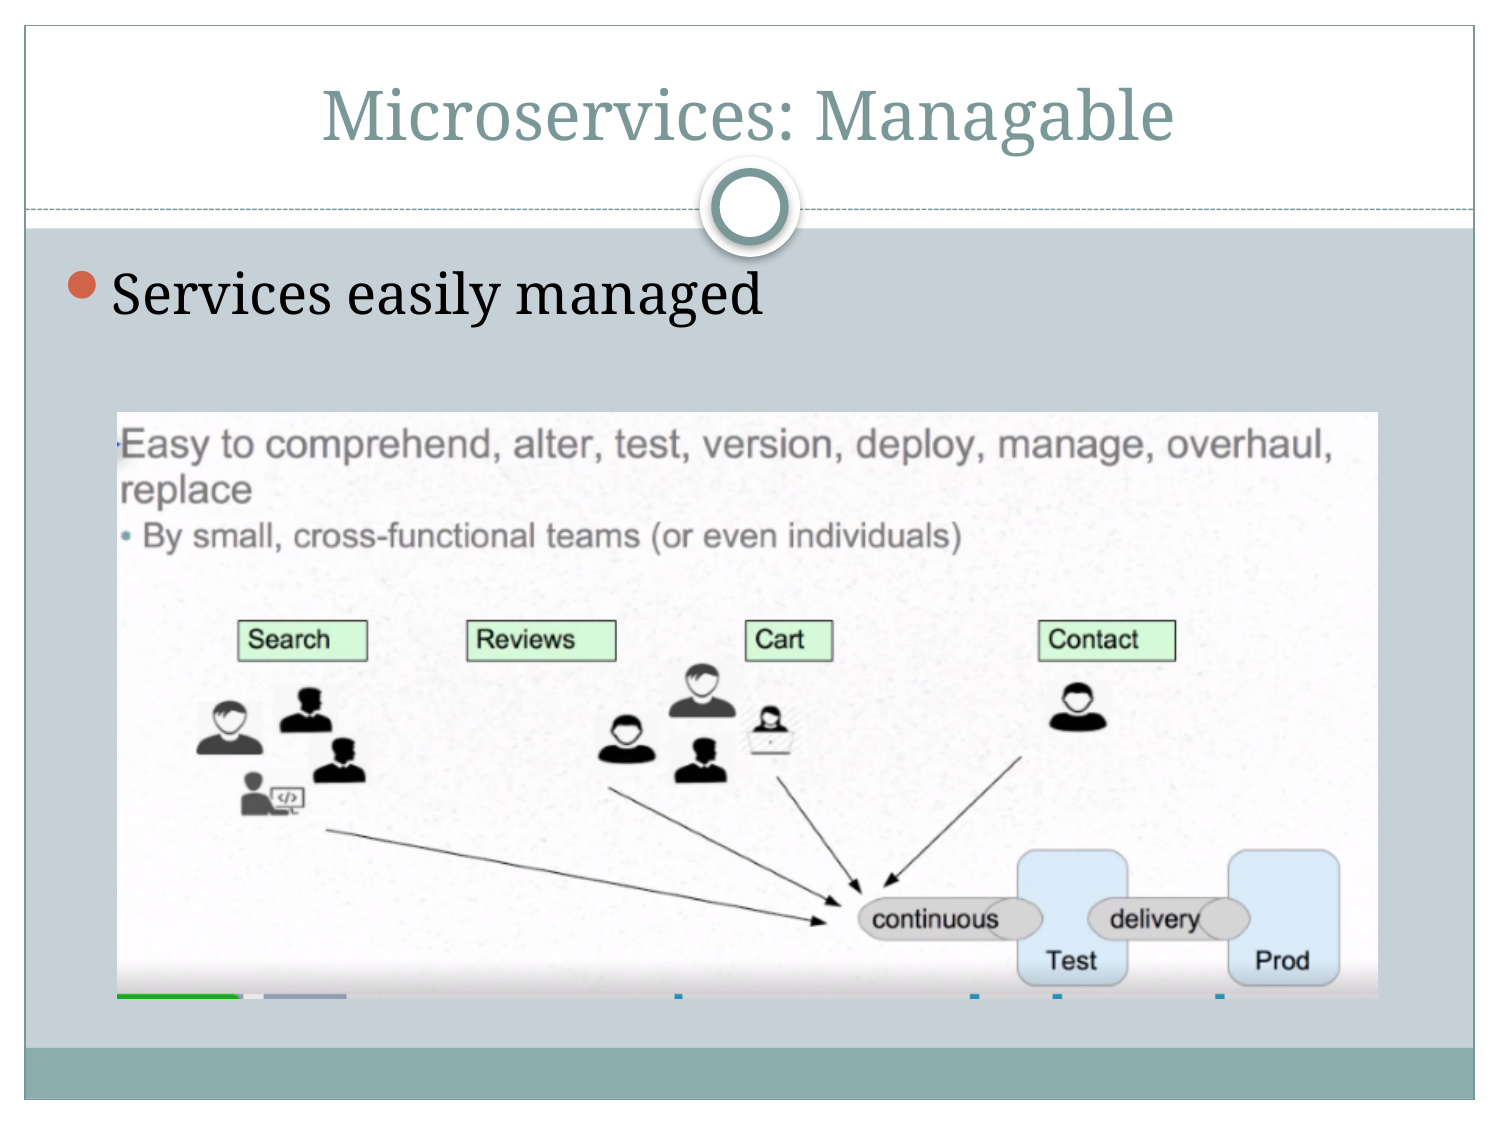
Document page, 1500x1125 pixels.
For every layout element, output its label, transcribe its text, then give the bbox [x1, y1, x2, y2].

title Microservices: Managable [49, 37, 1450, 162]
list Services easily managed [49, 250, 1445, 1001]
picture [116, 412, 1379, 999]
